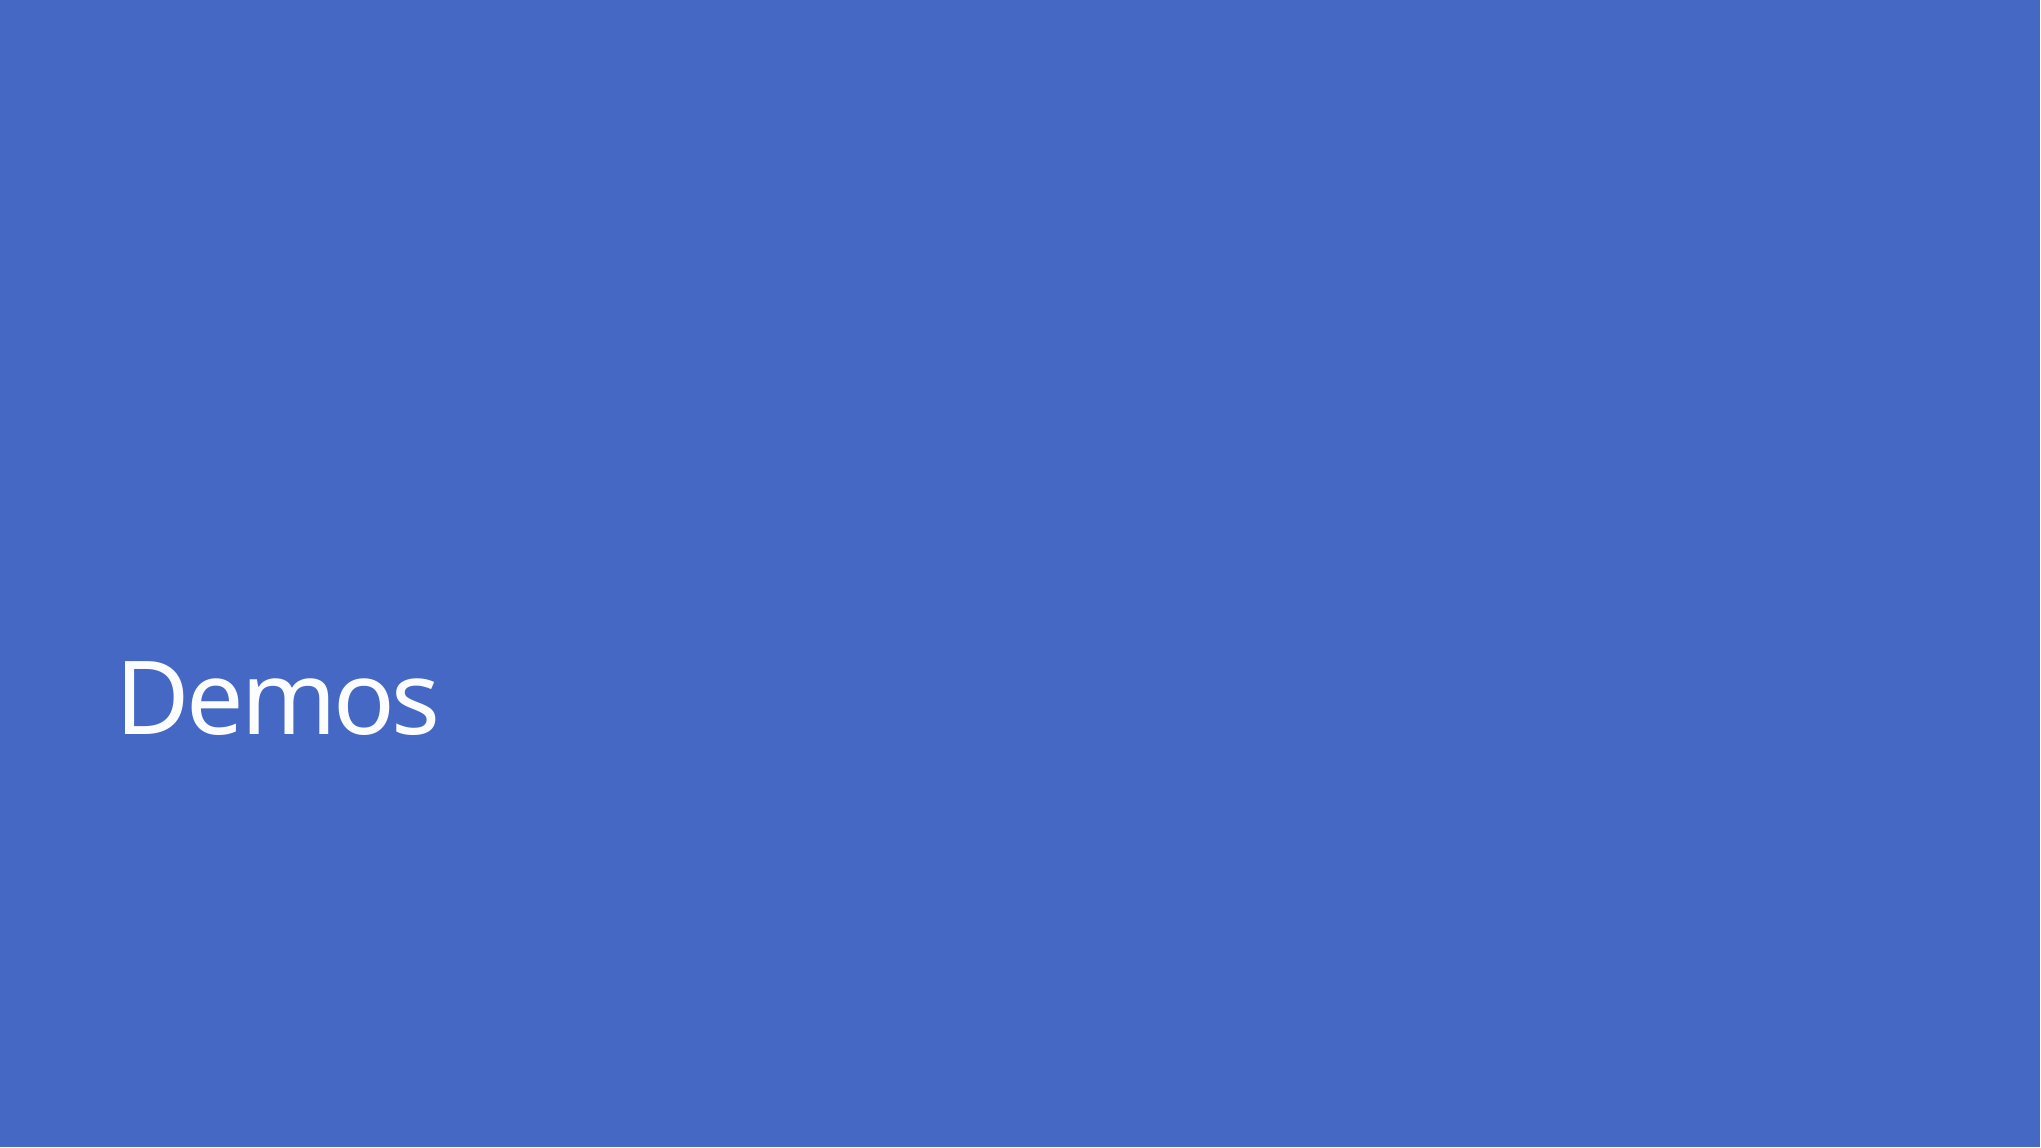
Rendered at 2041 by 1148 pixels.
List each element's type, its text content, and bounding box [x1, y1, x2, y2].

title Demos [91, 631, 1992, 956]
